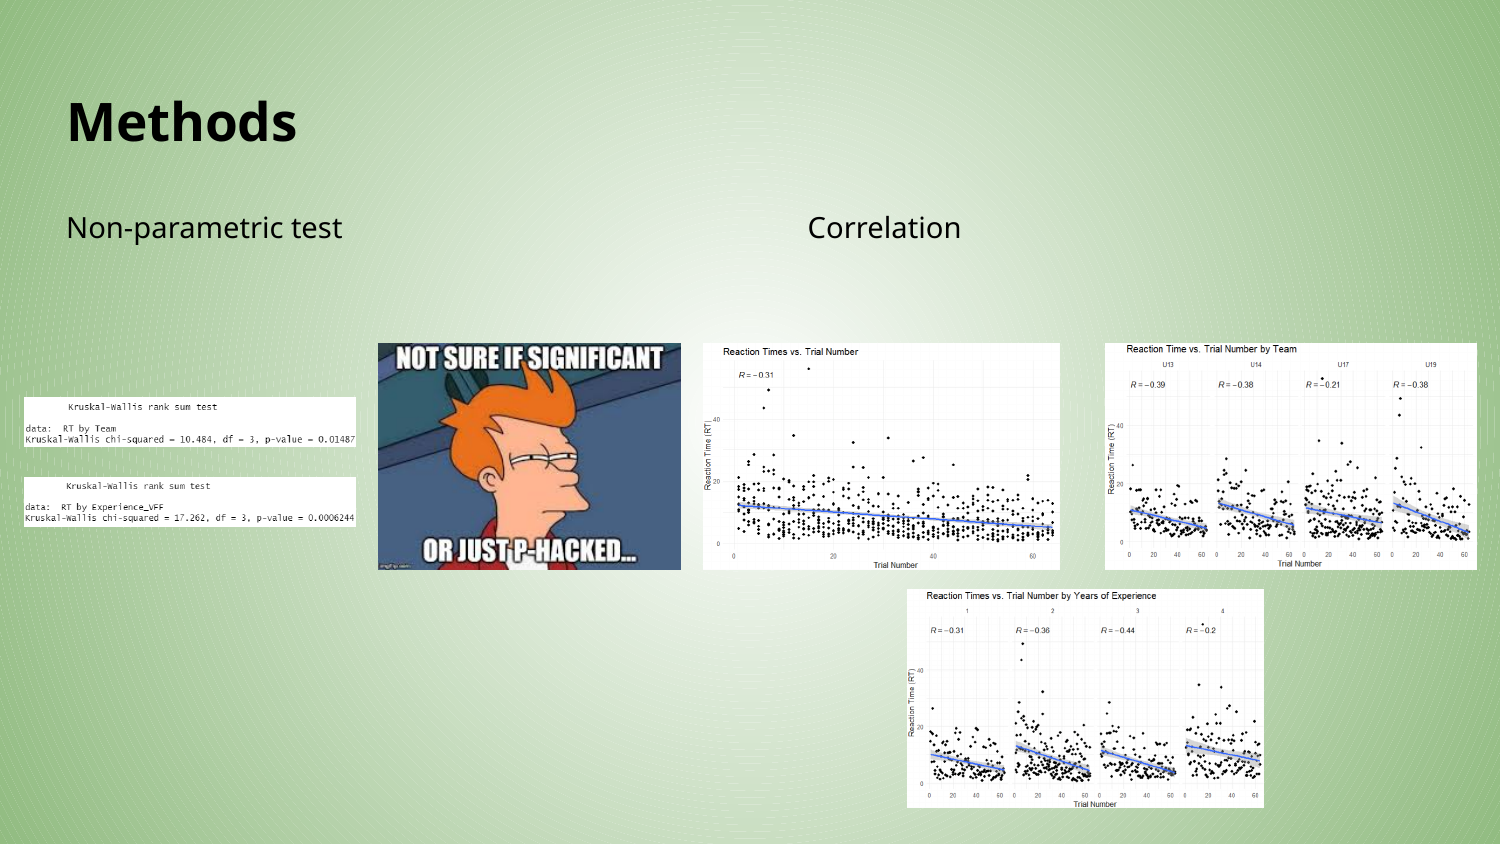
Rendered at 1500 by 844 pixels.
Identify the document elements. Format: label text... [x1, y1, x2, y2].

picture [1105, 343, 1477, 571]
title Methods [51, 72, 1449, 167]
list Correlation [792, 189, 1449, 283]
picture [24, 397, 356, 447]
picture [703, 343, 1060, 571]
list Non-parametric test [51, 189, 708, 283]
picture [907, 589, 1264, 809]
picture [24, 477, 356, 527]
picture [378, 343, 681, 571]
